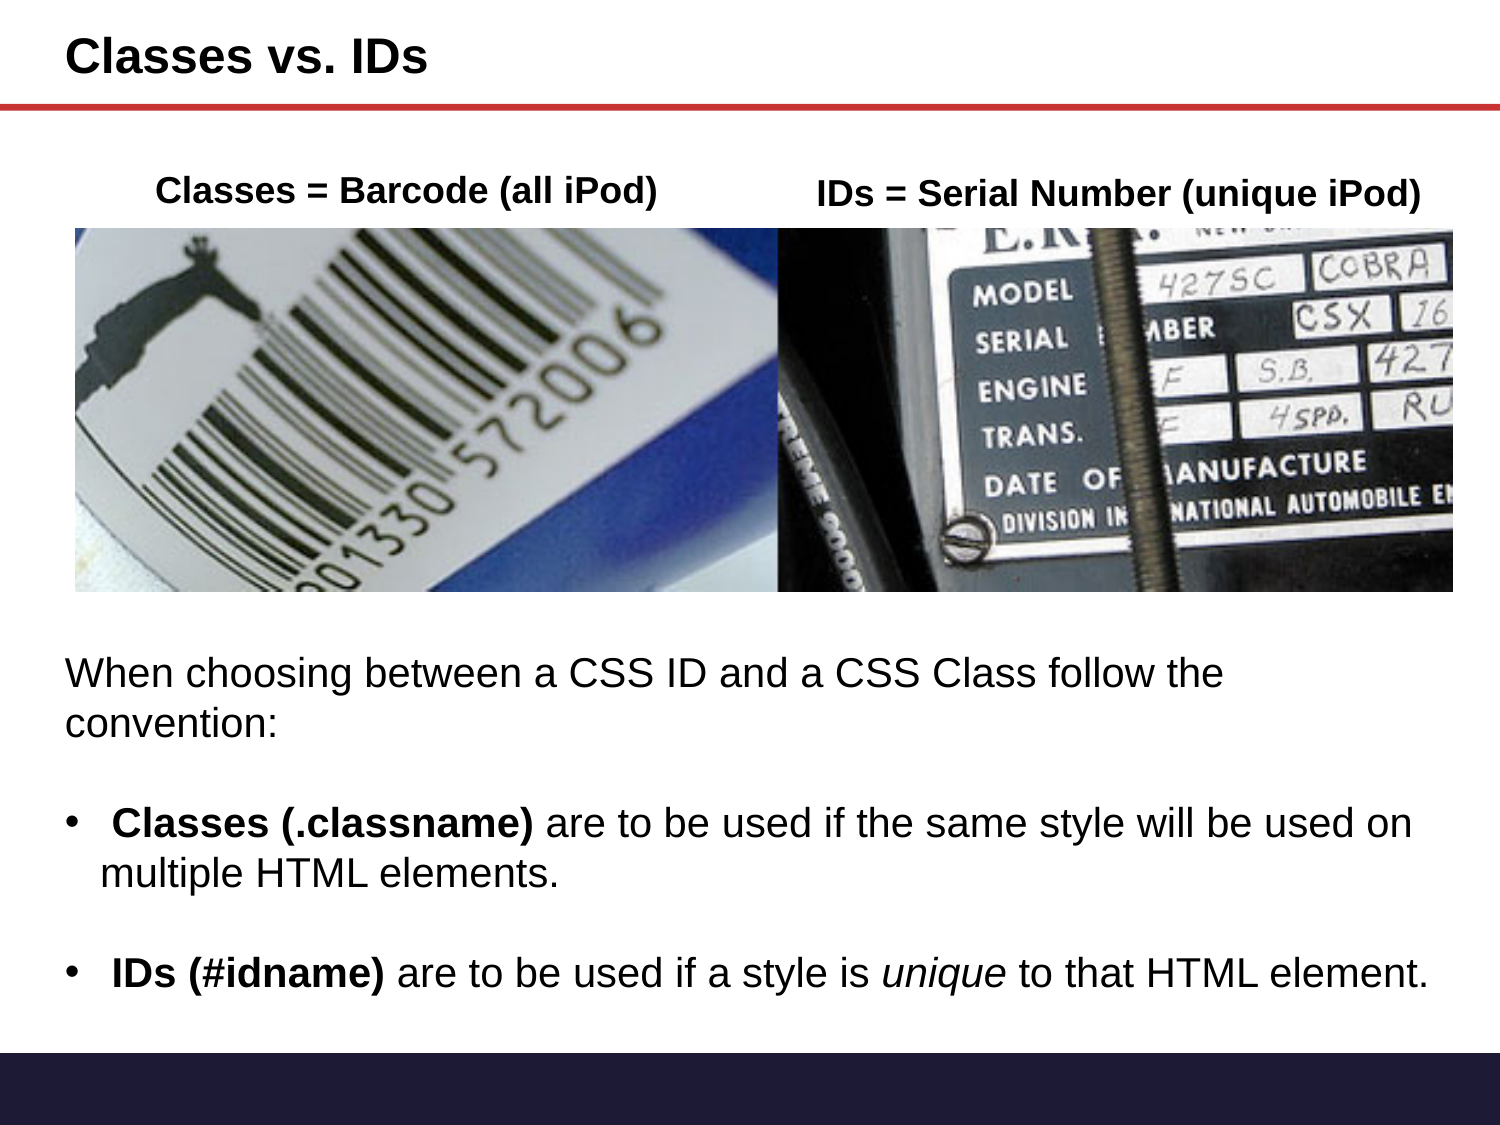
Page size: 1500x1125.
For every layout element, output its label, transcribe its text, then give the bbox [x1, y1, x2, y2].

picture [74, 228, 1453, 592]
text_box Classes = Barcode (all iPod) [140, 158, 673, 218]
text_box When choosing between a CSS ID and a CSS Class follow the convention: Classes (.classname) are to be used if the same style will be used on multiple HTML elements. IDs (#idname) are to be used if a style is unique to that HTML element. [49, 630, 1463, 1056]
text_box Classes vs. IDs [50, 16, 988, 91]
text_box IDs = Serial Number (unique iPod) [801, 161, 1438, 222]
